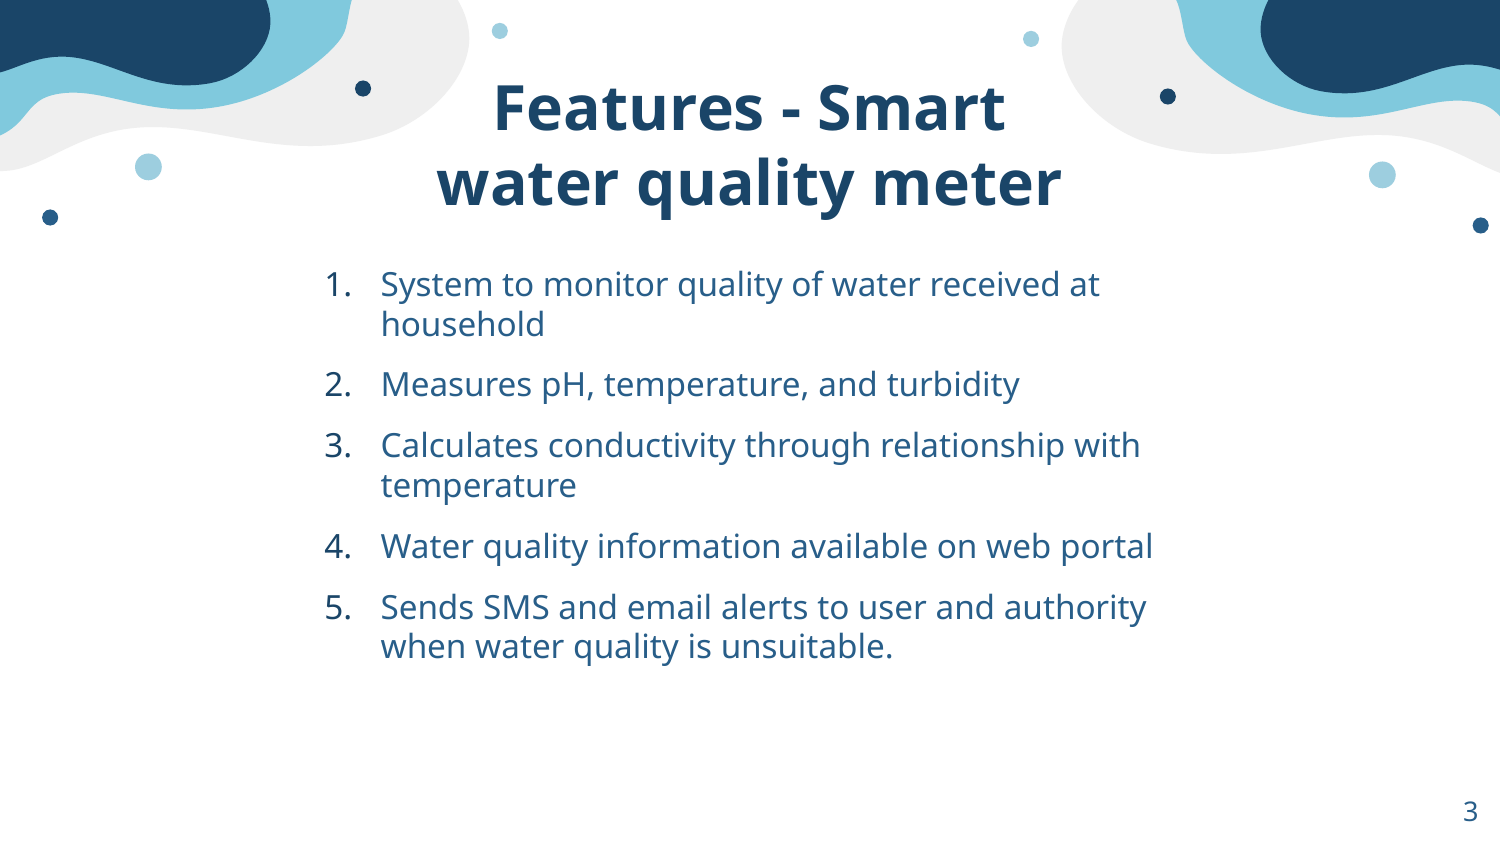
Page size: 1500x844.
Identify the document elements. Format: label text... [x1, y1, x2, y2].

slide_number 3 [1403, 779, 1494, 844]
subtitle System to monitor quality of water received at household Measures pH, temperature, and turbidity Calculates conductivity through relationship with temperature Water quality information available on web portal Sends SMS and email alerts to user and authority when water quality is unsuitable. [286, 247, 1214, 703]
title Features - Smart water quality meter [420, 52, 1080, 147]
